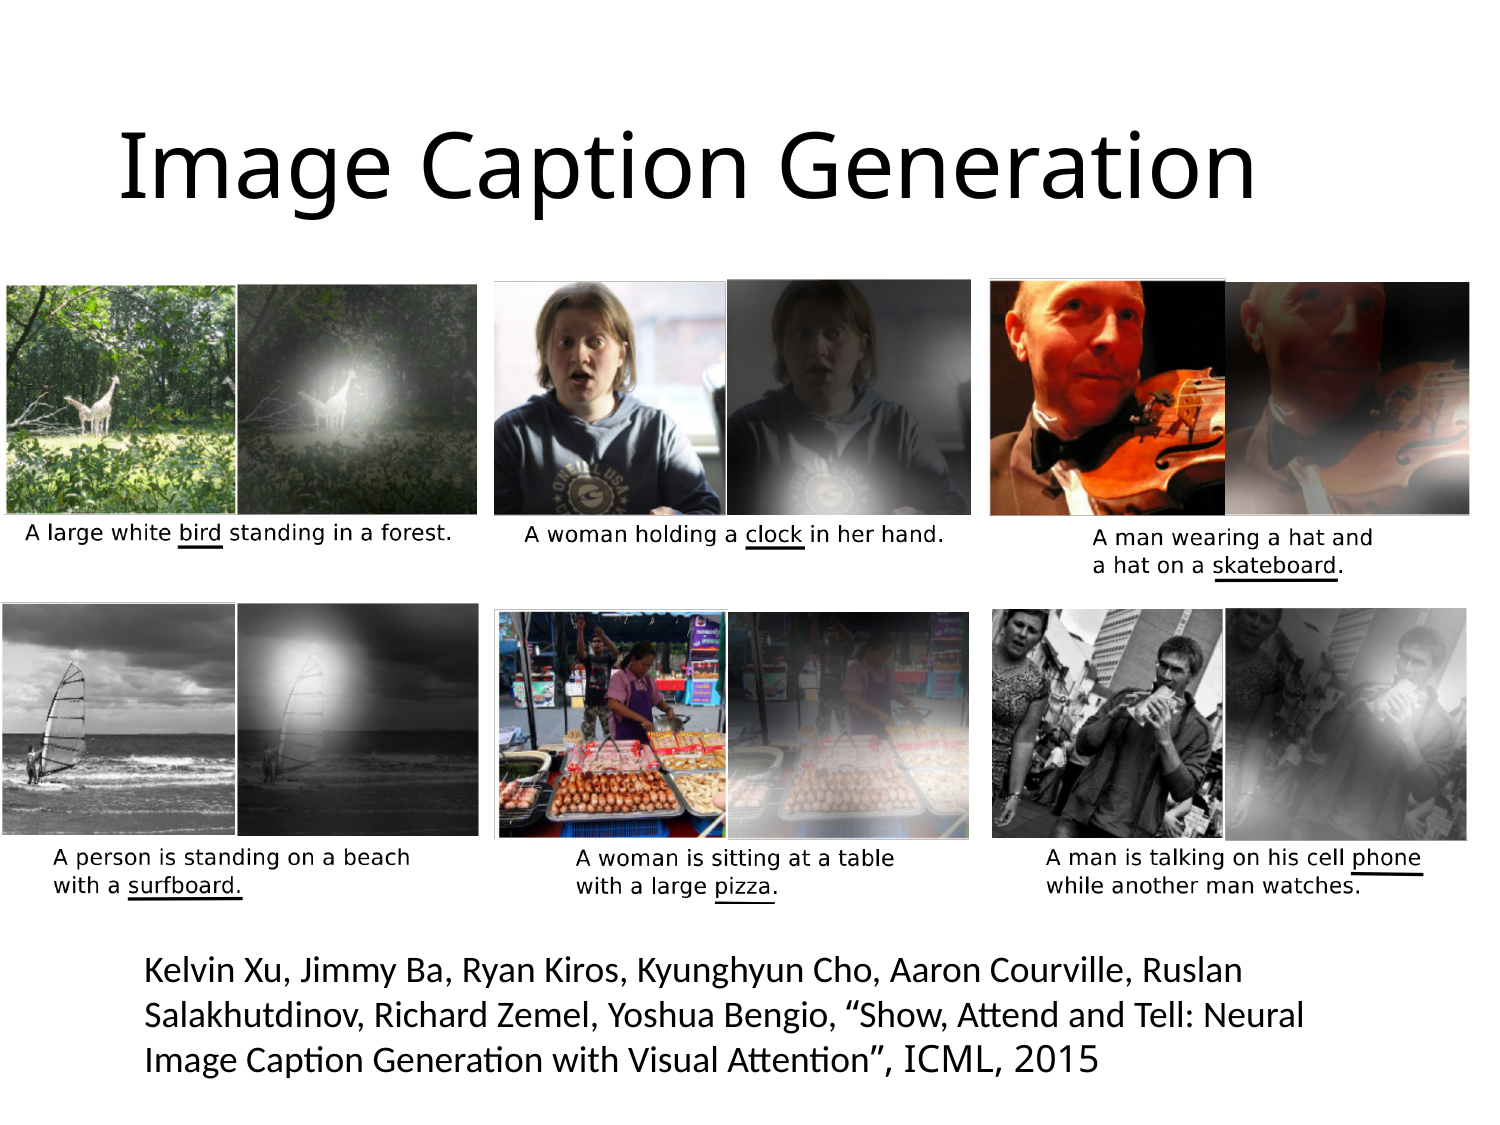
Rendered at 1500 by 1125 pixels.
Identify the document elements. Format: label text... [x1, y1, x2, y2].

text_box Kelvin Xu, Jimmy Ba, Ryan Kiros, Kyunghyun Cho, Aaron Courville, Ruslan Salakhutdinov, Richard Zemel, Yoshua Bengio, “Show, Attend and Tell: Neural Image Caption Generation with Visual Attention”, ICML, 2015 [129, 937, 1371, 1088]
title Image Caption Generation [103, 59, 1397, 277]
picture [0, 277, 1470, 904]
